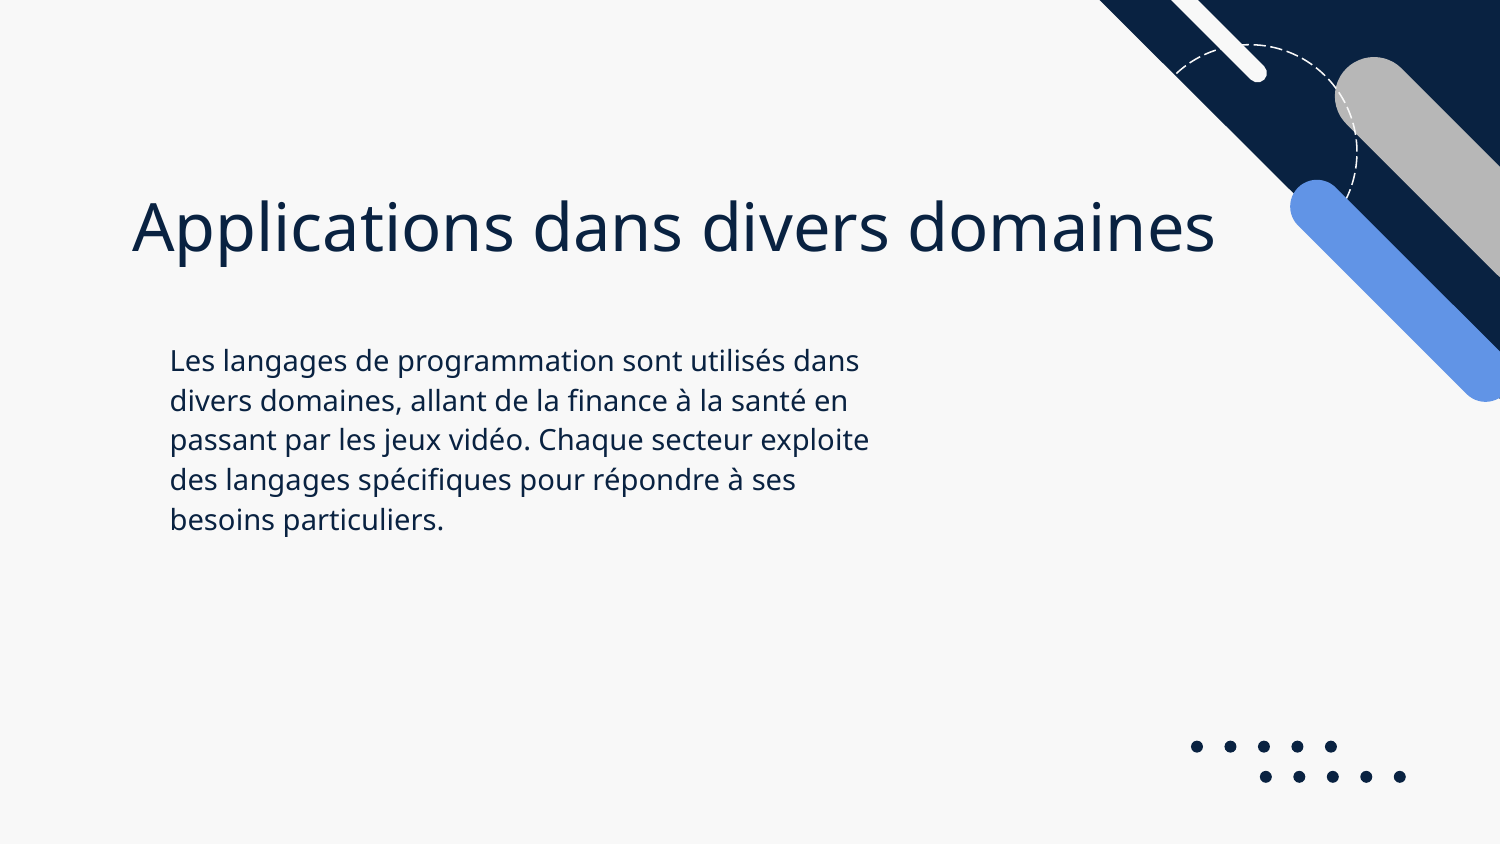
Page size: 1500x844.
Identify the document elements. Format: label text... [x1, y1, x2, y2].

subtitle Les langages de programmation sont utilisés dans divers domaines, allant de la finance à la santé en passant par les jeux vidéo. Chaque secteur exploite des langages spécifiques pour répondre à ses besoins particuliers. [117, 324, 889, 732]
title Applications dans divers domaines [117, 165, 1264, 300]
